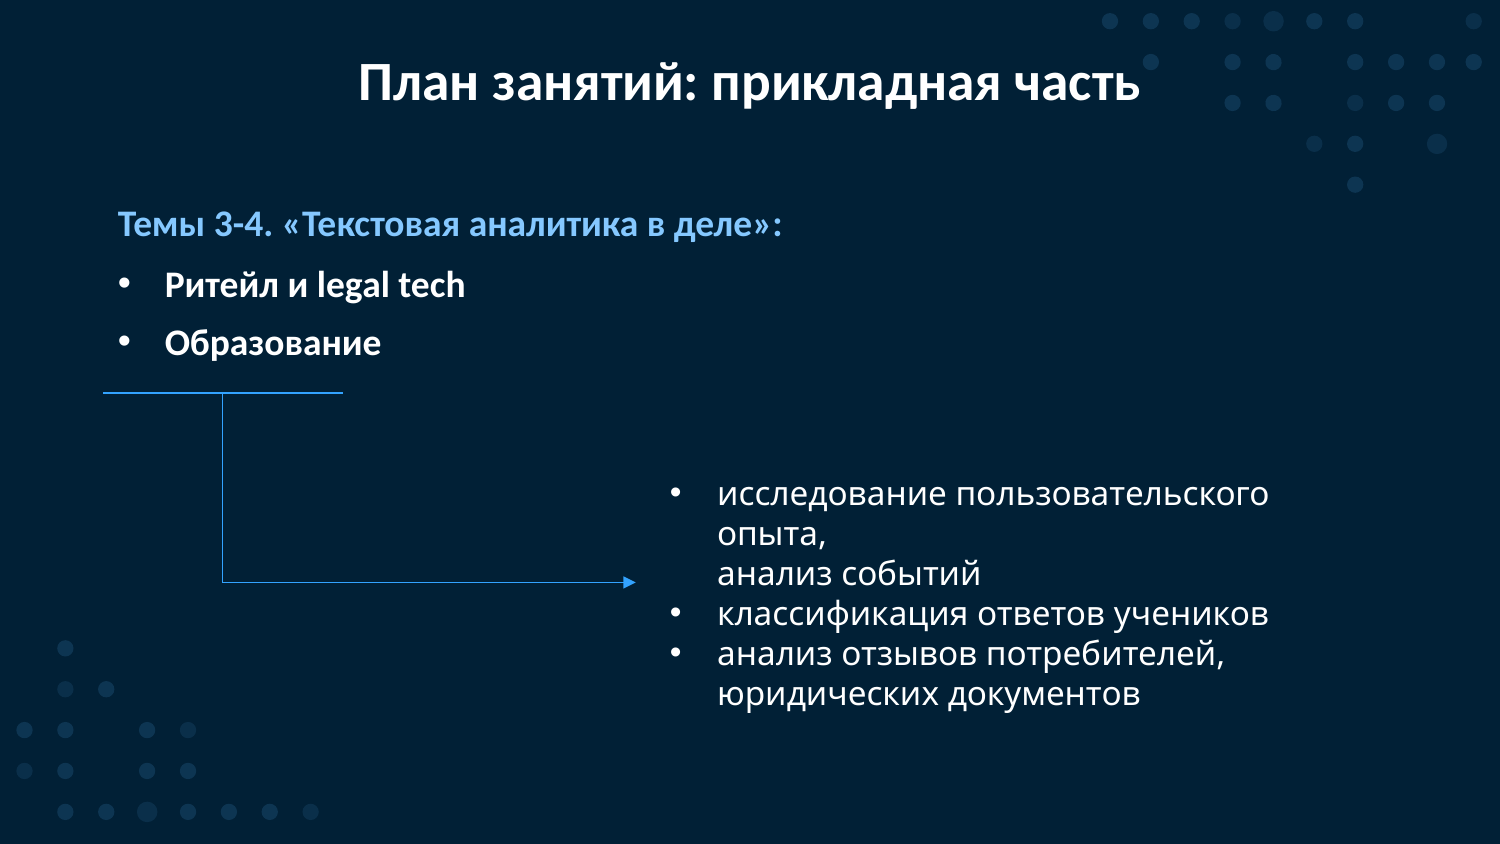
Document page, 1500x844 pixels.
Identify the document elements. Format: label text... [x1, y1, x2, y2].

text_box Темы 3-4. «Текстовая аналитика в деле»: Ритейл и legal tech Образование [103, 191, 869, 371]
text_box исследование пользовательского опыта, анализ событий классификация ответов учеников анализ отзывов потребителей, юридических документов [655, 464, 1346, 720]
title План занятий: прикладная часть [103, 44, 1397, 120]
